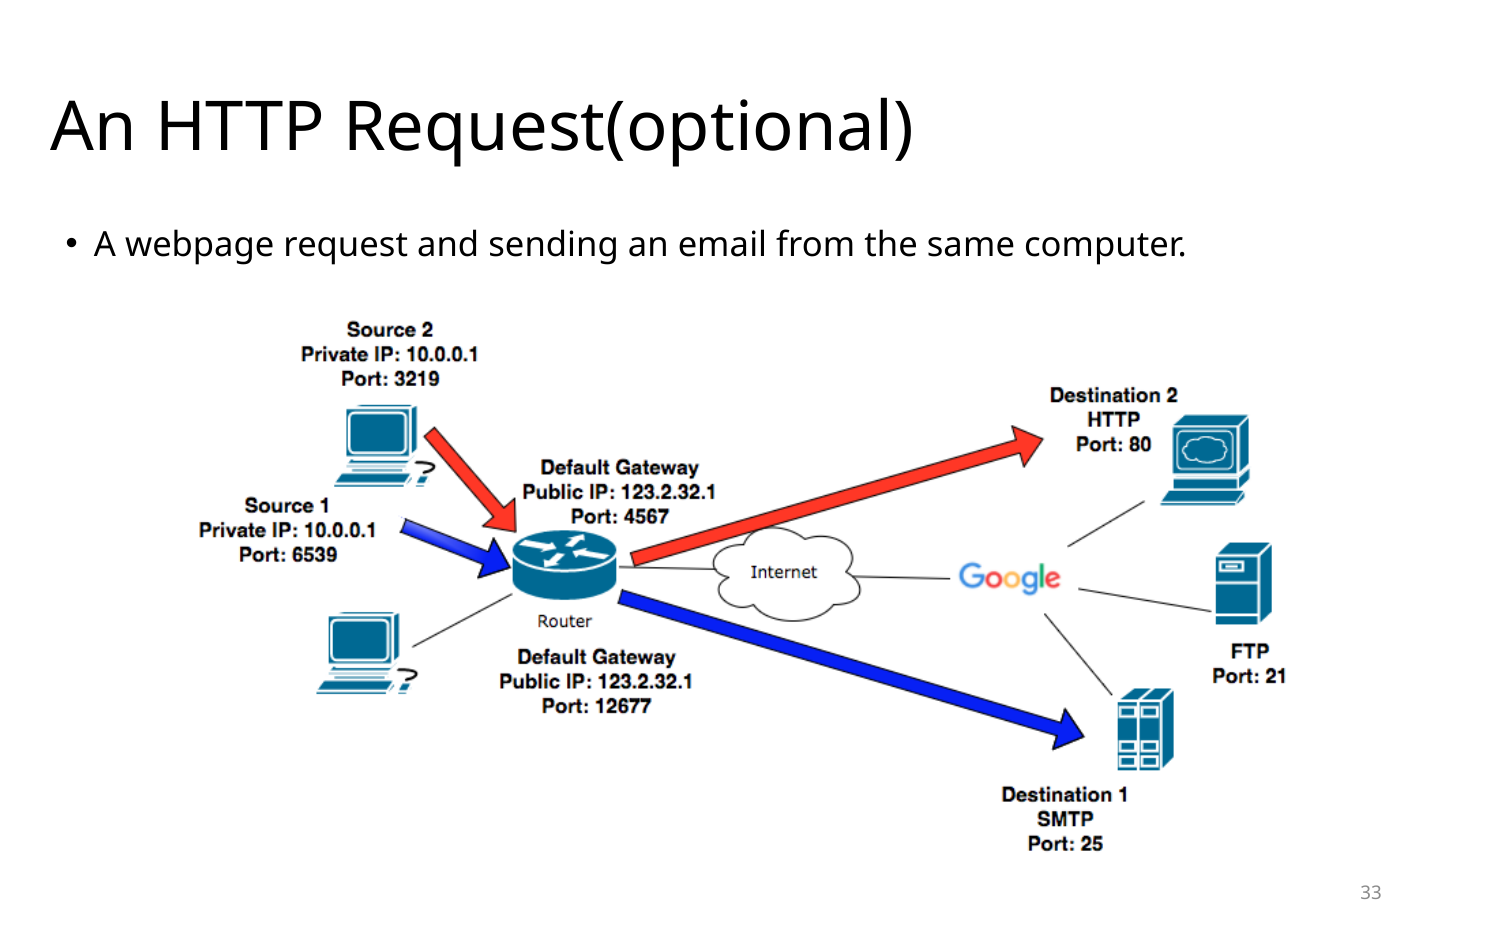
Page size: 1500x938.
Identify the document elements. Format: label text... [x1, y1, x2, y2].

picture [179, 311, 1306, 871]
list A webpage request and sending an email from the same computer. [50, 218, 1465, 873]
title An HTTP Request(optional) [50, 69, 1345, 166]
slide_number 33 [1059, 868, 1397, 919]
